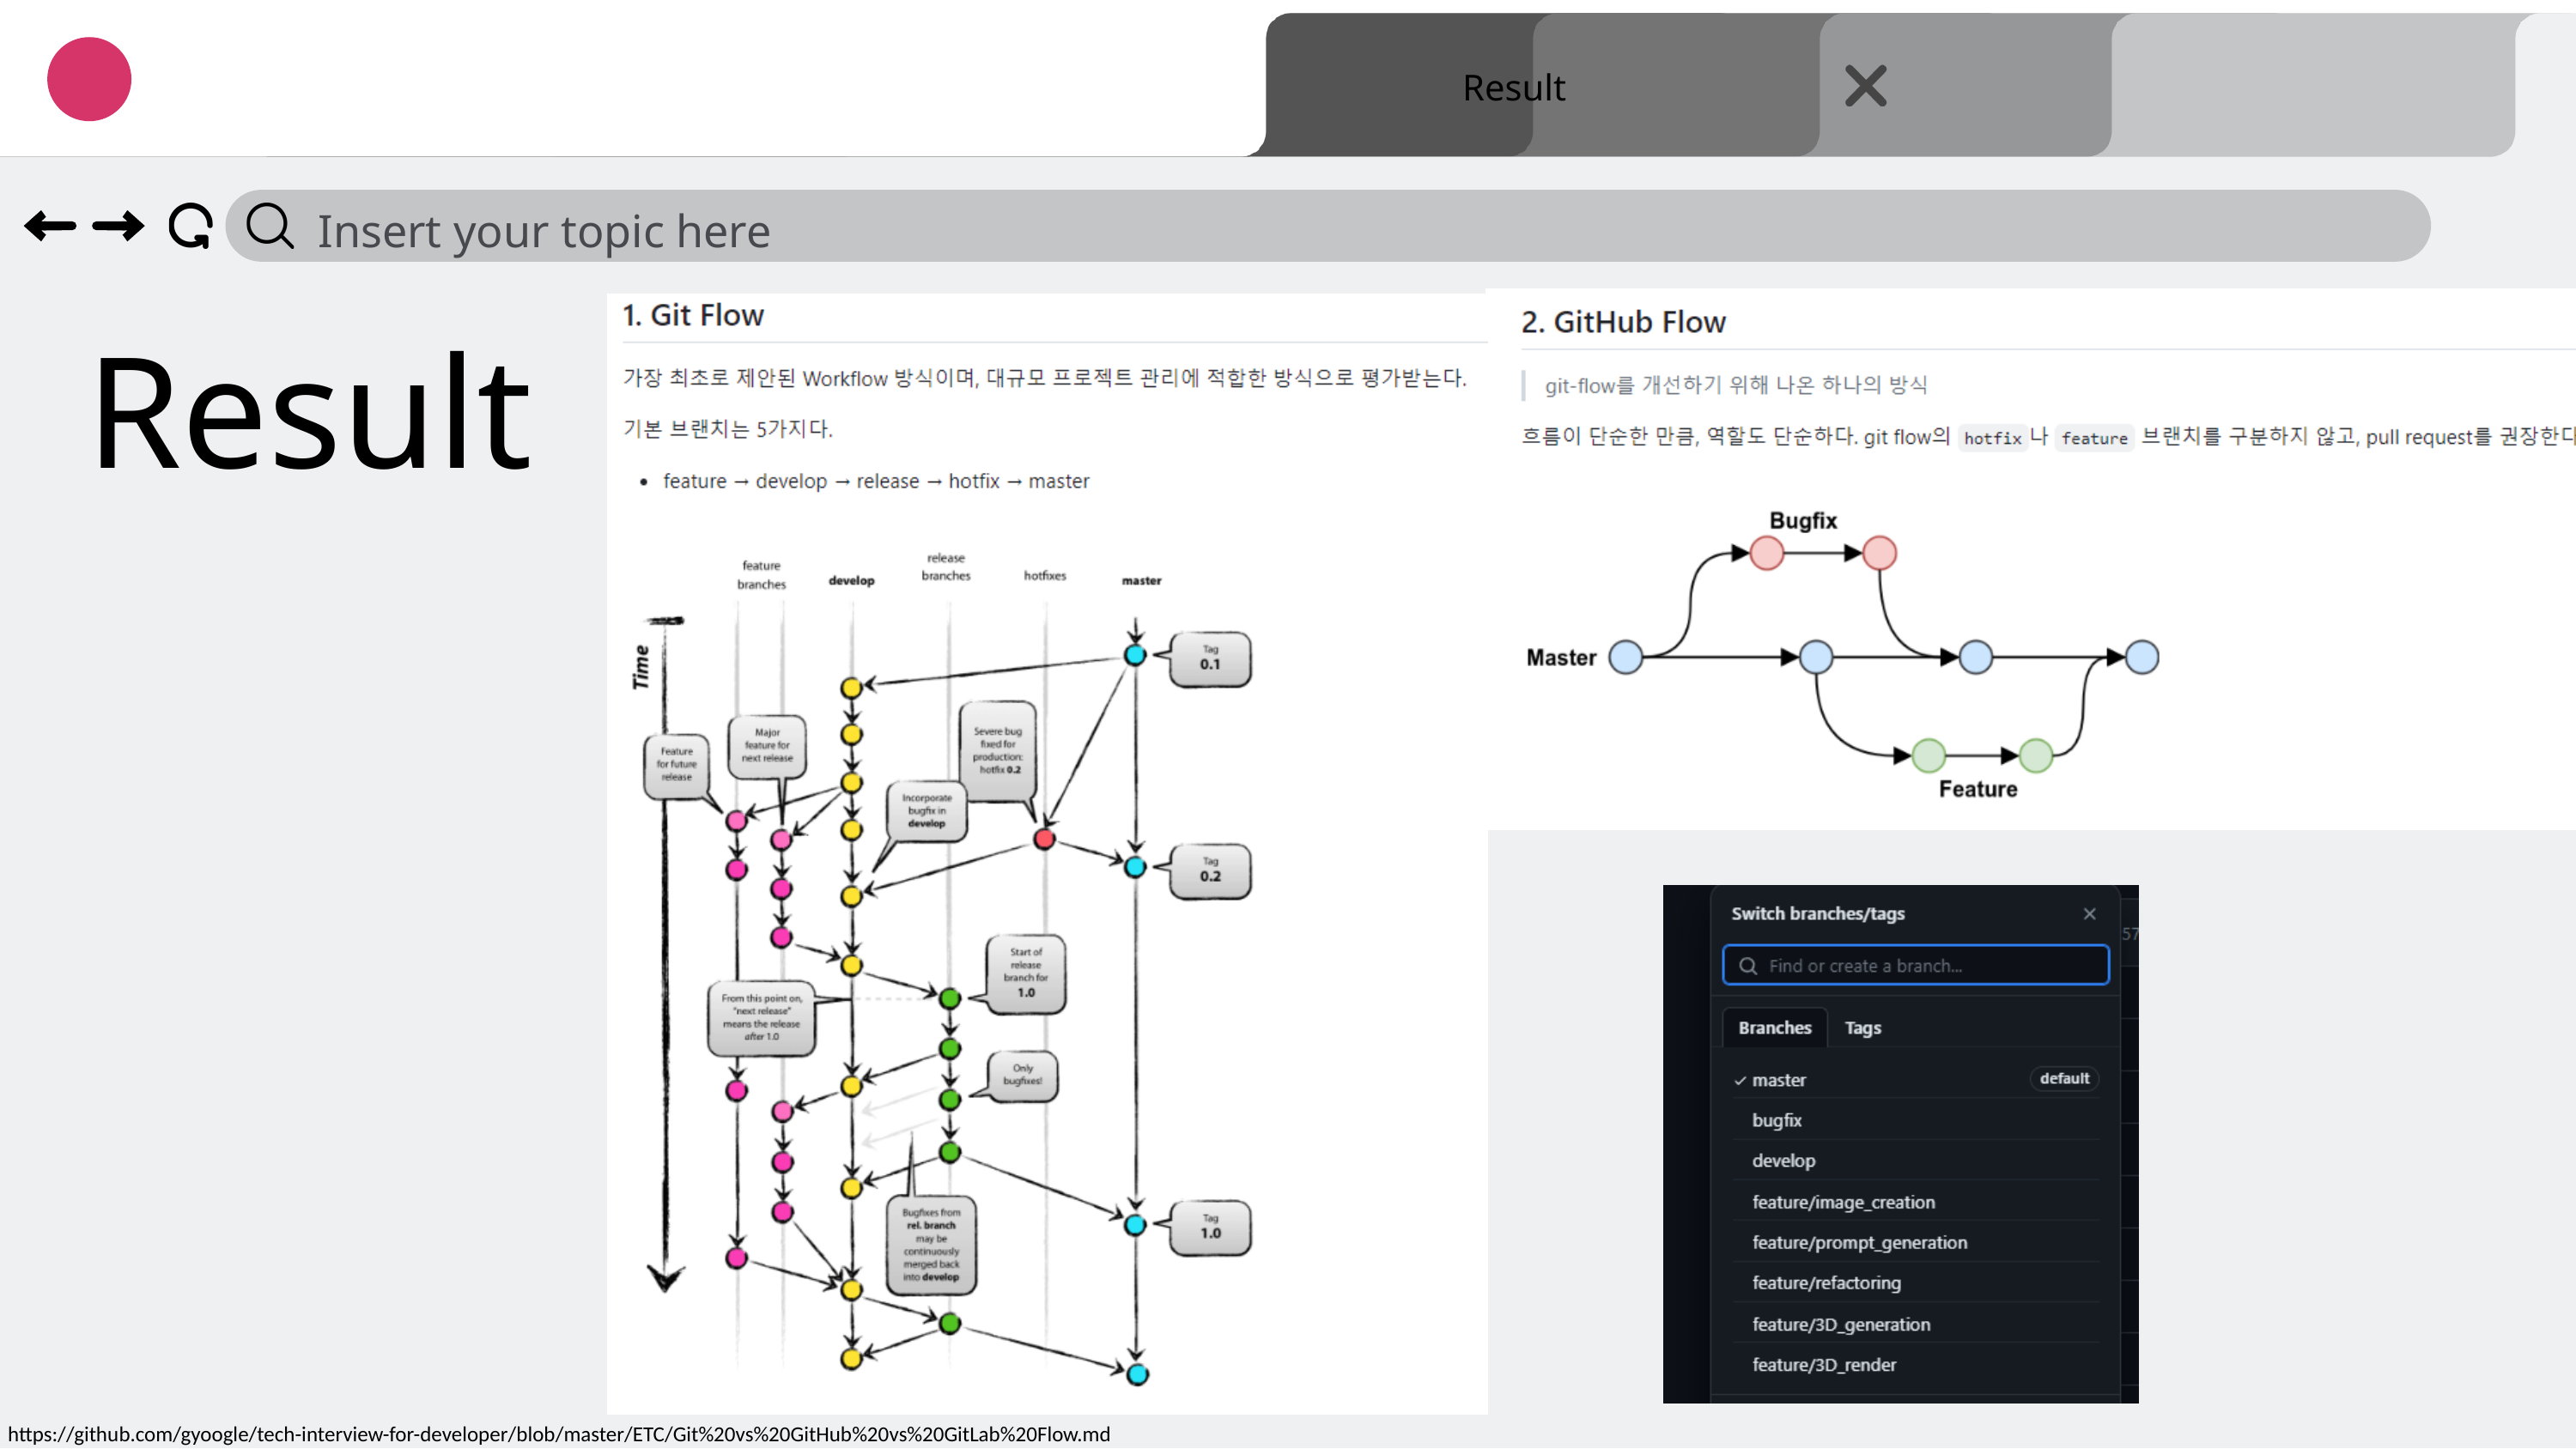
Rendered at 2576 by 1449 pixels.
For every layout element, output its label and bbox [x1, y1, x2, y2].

picture [1663, 884, 2140, 1404]
text_box [0, 13, 2576, 1449]
picture [607, 288, 2576, 1415]
